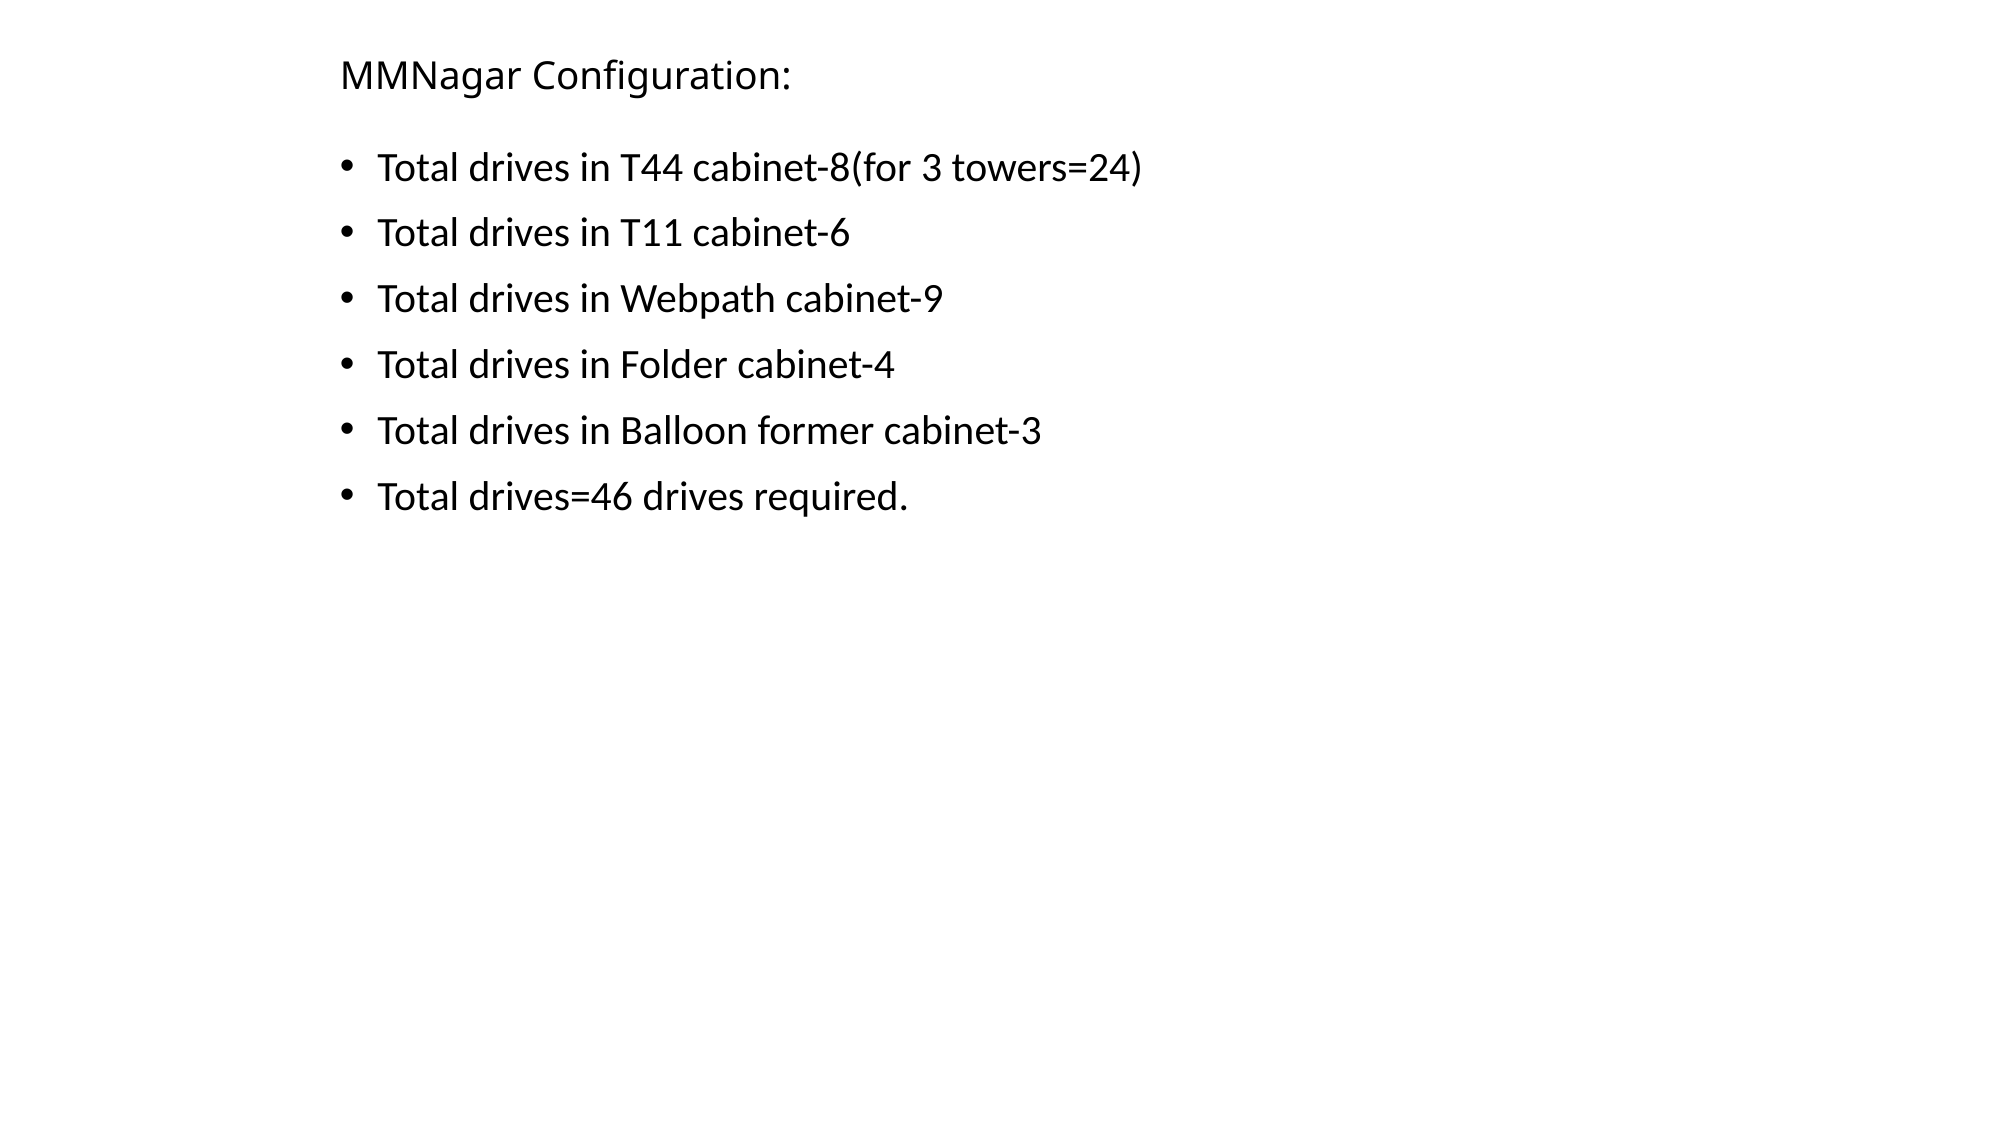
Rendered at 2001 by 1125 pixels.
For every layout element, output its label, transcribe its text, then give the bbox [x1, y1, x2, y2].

title MMNagar Configuration: [324, 37, 875, 118]
list Total drives in T44 cabinet-8(for 3 towers=24) Total drives in T11 cabinet-6 Total drives in Webpath cabinet-9 Total drives in Folder cabinet-4 Total drives in Balloon former cabinet-3 Total drives=46 drives required. [324, 137, 1675, 1005]
